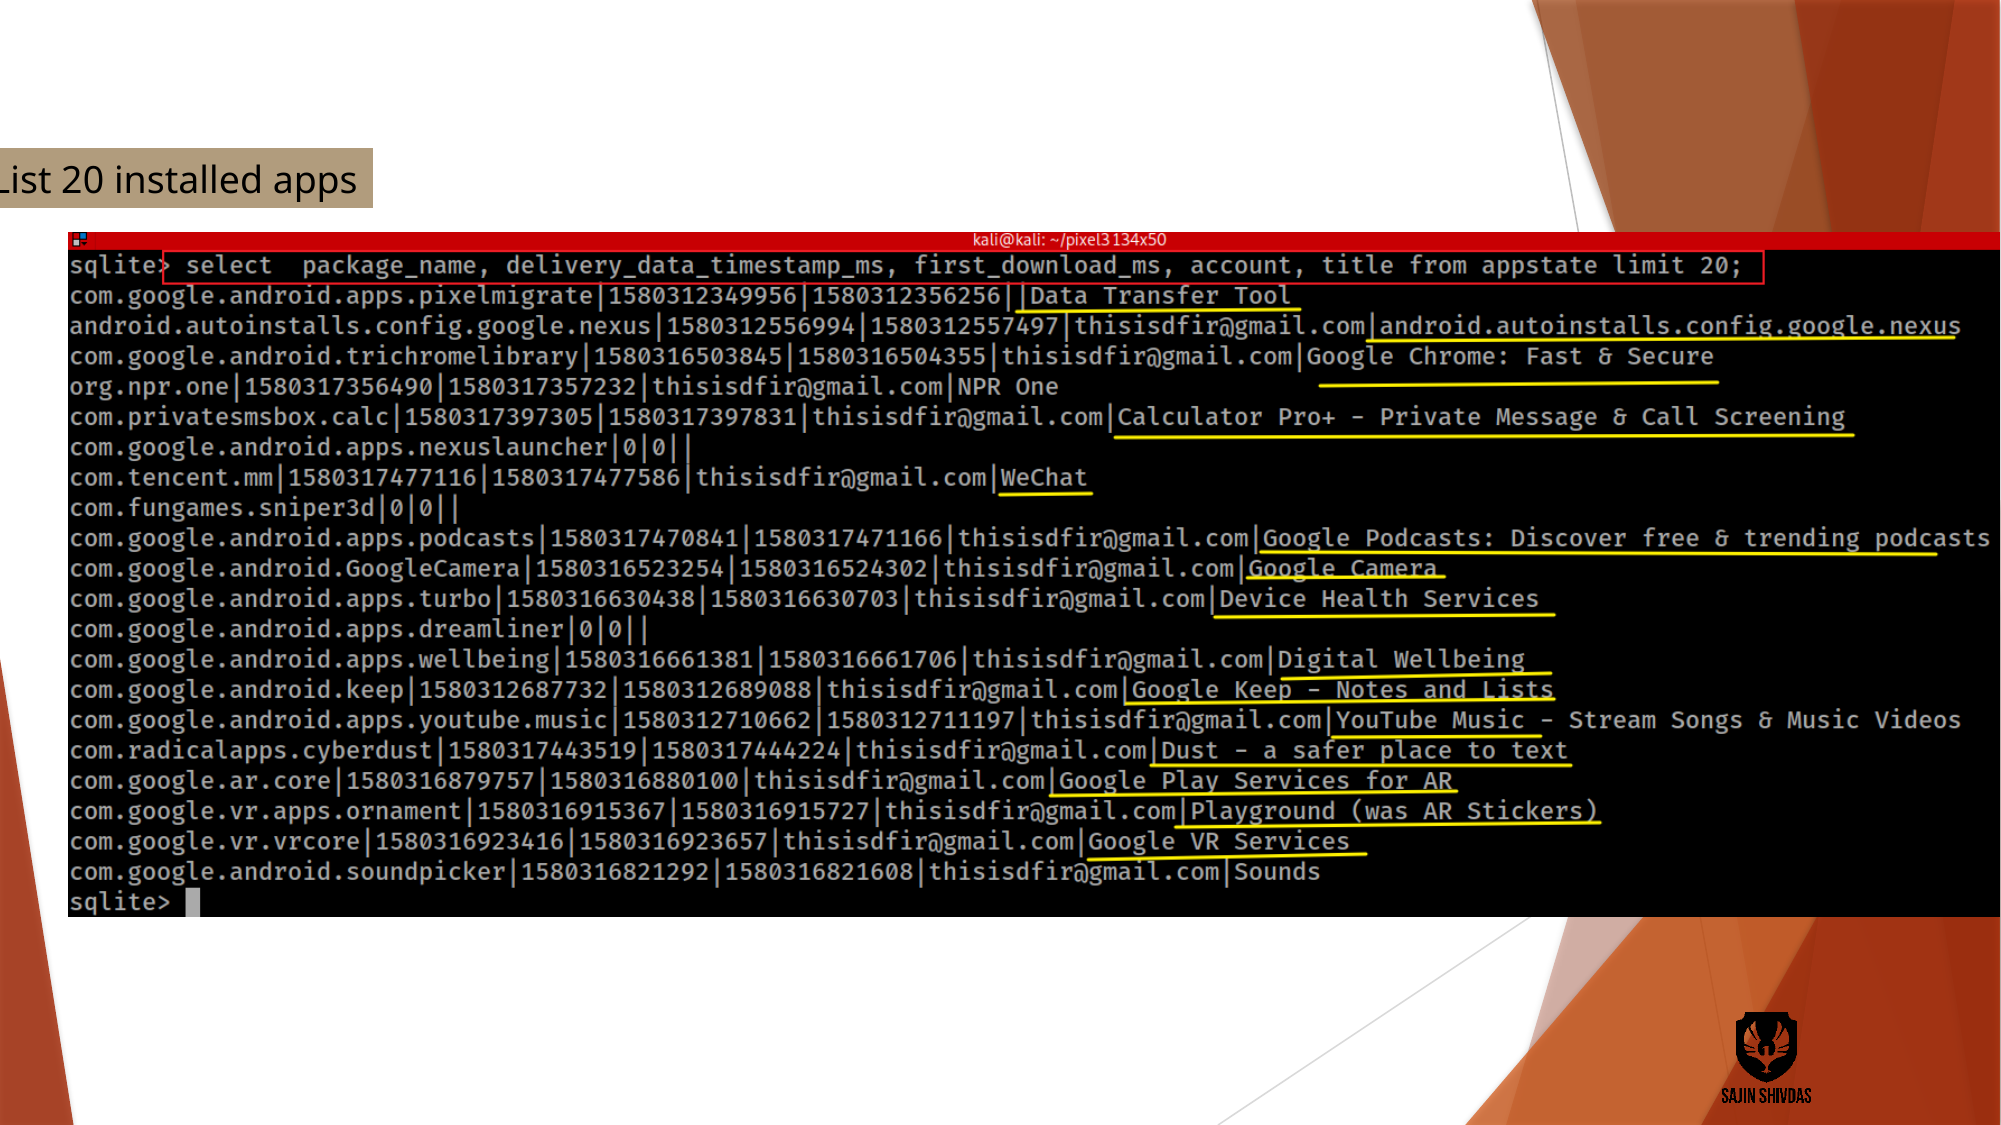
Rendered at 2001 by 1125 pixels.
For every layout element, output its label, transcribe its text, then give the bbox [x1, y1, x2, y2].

picture [1711, 1002, 1824, 1115]
text_box List 20 installed apps [0, 148, 373, 208]
picture [67, 232, 2000, 917]
